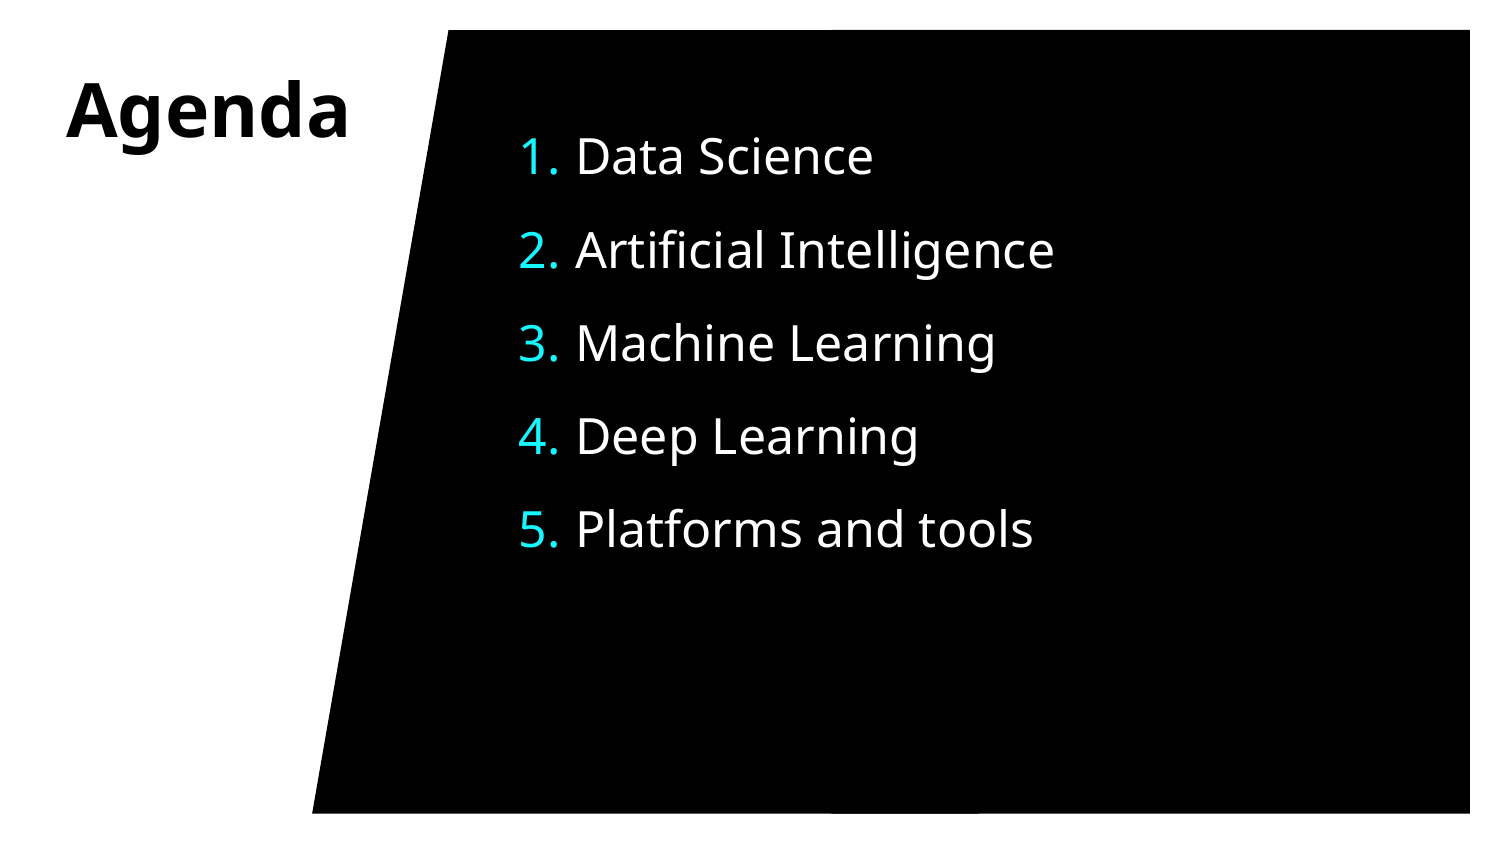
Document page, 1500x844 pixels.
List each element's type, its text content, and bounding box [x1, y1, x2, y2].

title Agenda [51, 71, 401, 230]
list Data Science Artificial Intelligence Machine Learning Deep Learning Platforms and tools [504, 117, 1406, 758]
